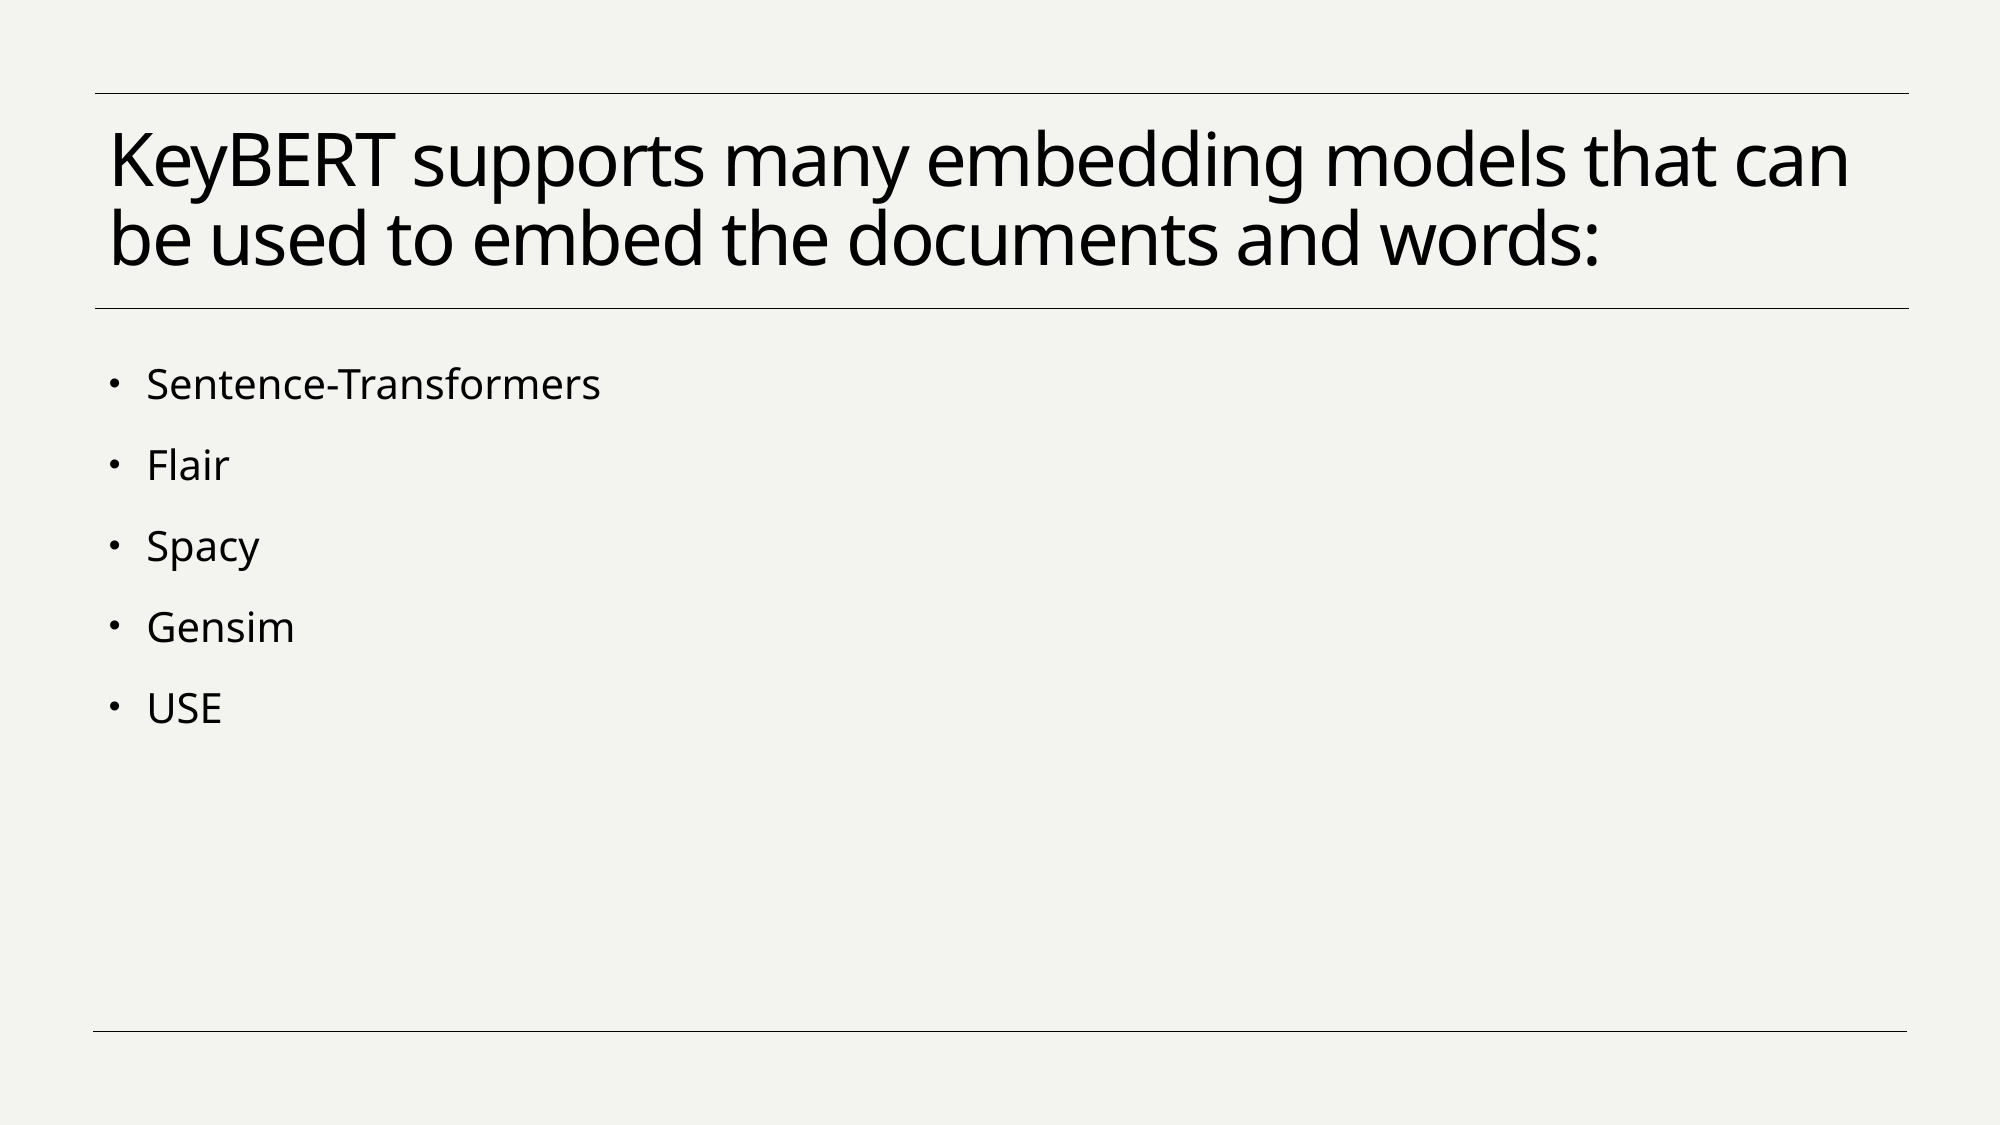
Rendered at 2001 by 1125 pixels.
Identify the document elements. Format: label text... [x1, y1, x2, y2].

list Sentence-Transformers Flair Spacy Gensim USE [93, 340, 1908, 983]
title KeyBERT supports many embedding models that can be used to embed the documents and words: [93, 113, 1907, 291]
